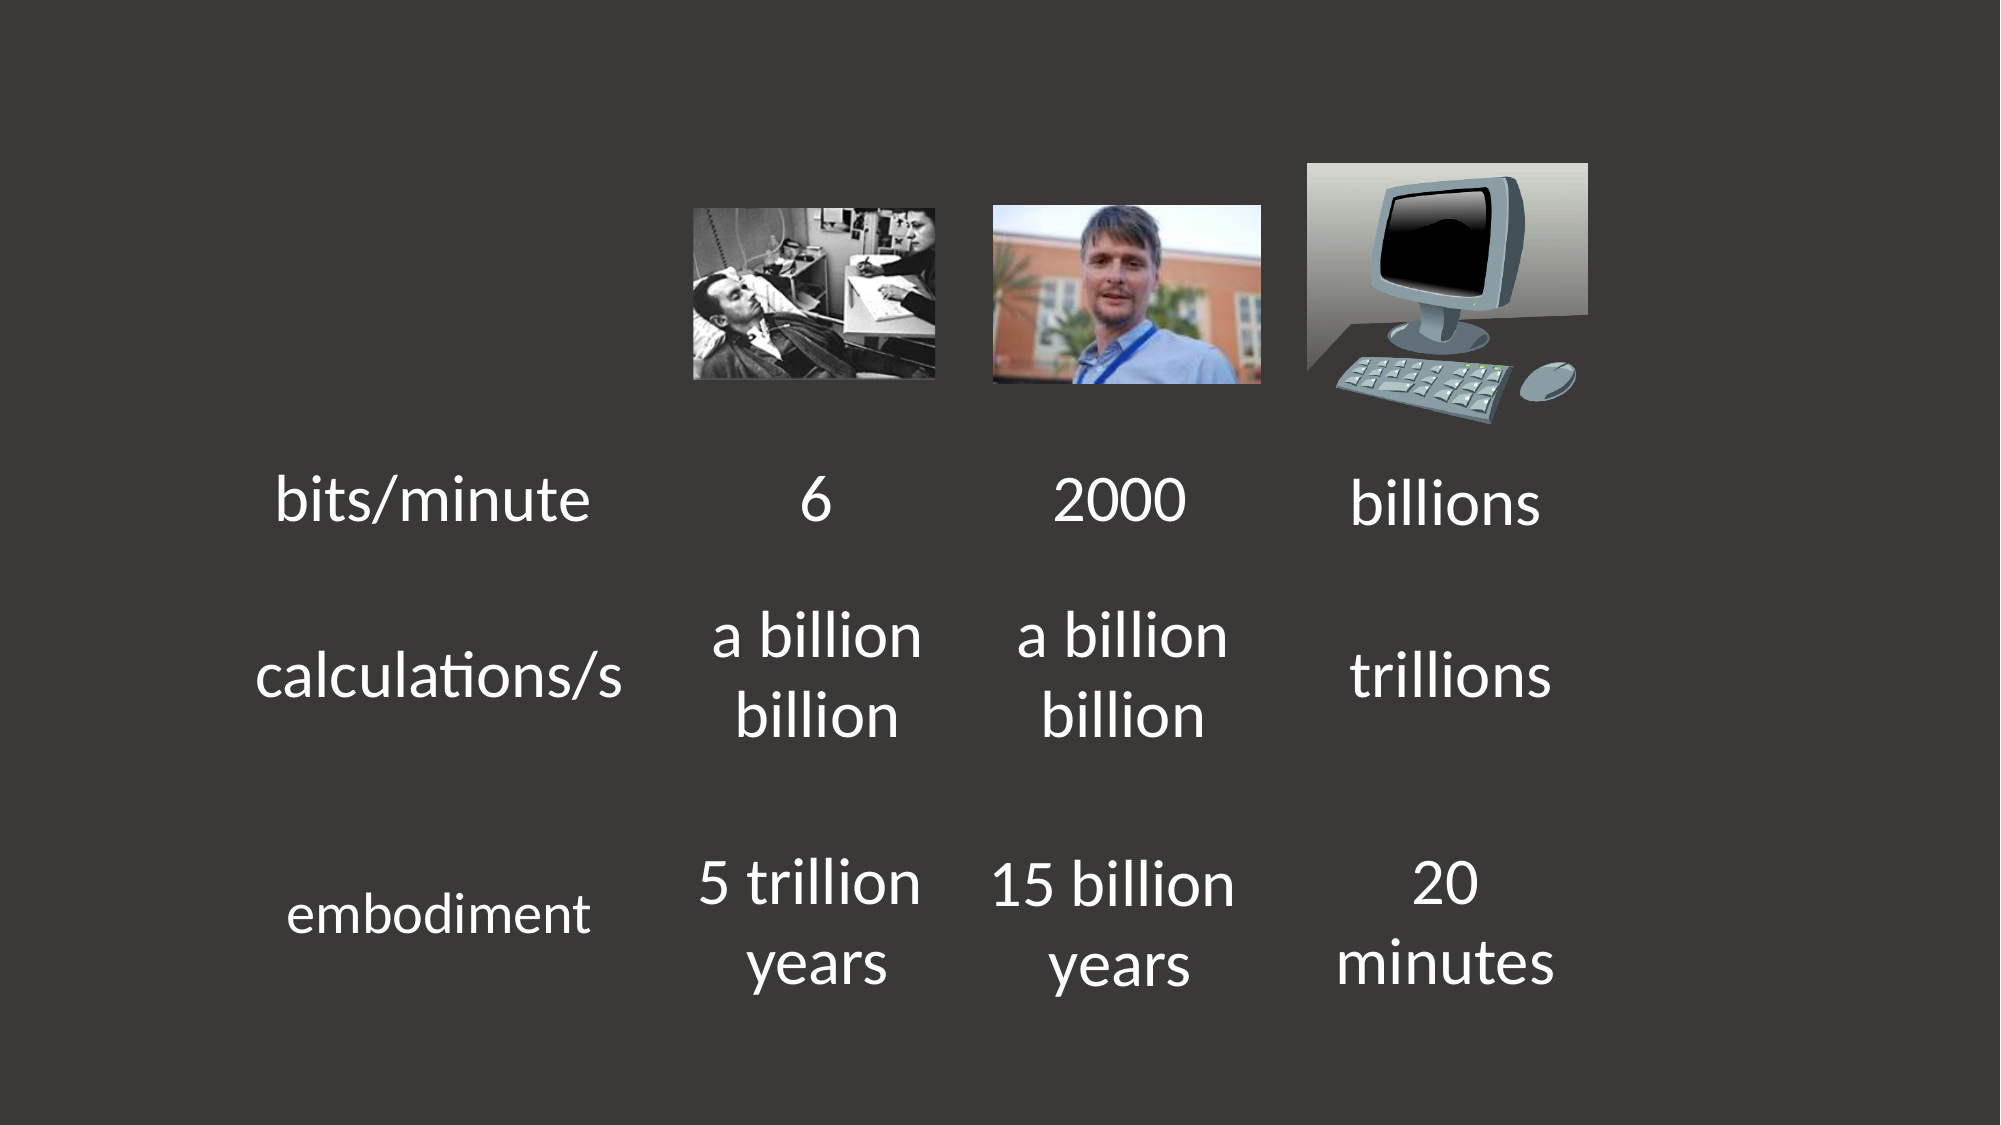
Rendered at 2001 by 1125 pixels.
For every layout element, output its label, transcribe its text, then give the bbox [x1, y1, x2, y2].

text_box 6 [784, 447, 849, 543]
text_box a billion billion [696, 582, 940, 758]
text_box 20 minutes [1320, 830, 1571, 1005]
picture [993, 205, 1261, 384]
text_box 2000 [1037, 447, 1203, 543]
picture [1307, 163, 1588, 425]
picture [693, 208, 936, 380]
text_box bits/minute [259, 447, 607, 543]
text_box trillions [1334, 623, 1568, 719]
text_box 15 billion years [973, 832, 1267, 1007]
text_box 5 trillion years [682, 830, 953, 1005]
text_box calculations/s [240, 623, 639, 719]
text_box embodiment [271, 867, 608, 953]
text_box billions [1334, 451, 1557, 547]
text_box a billion billion [1001, 582, 1245, 758]
